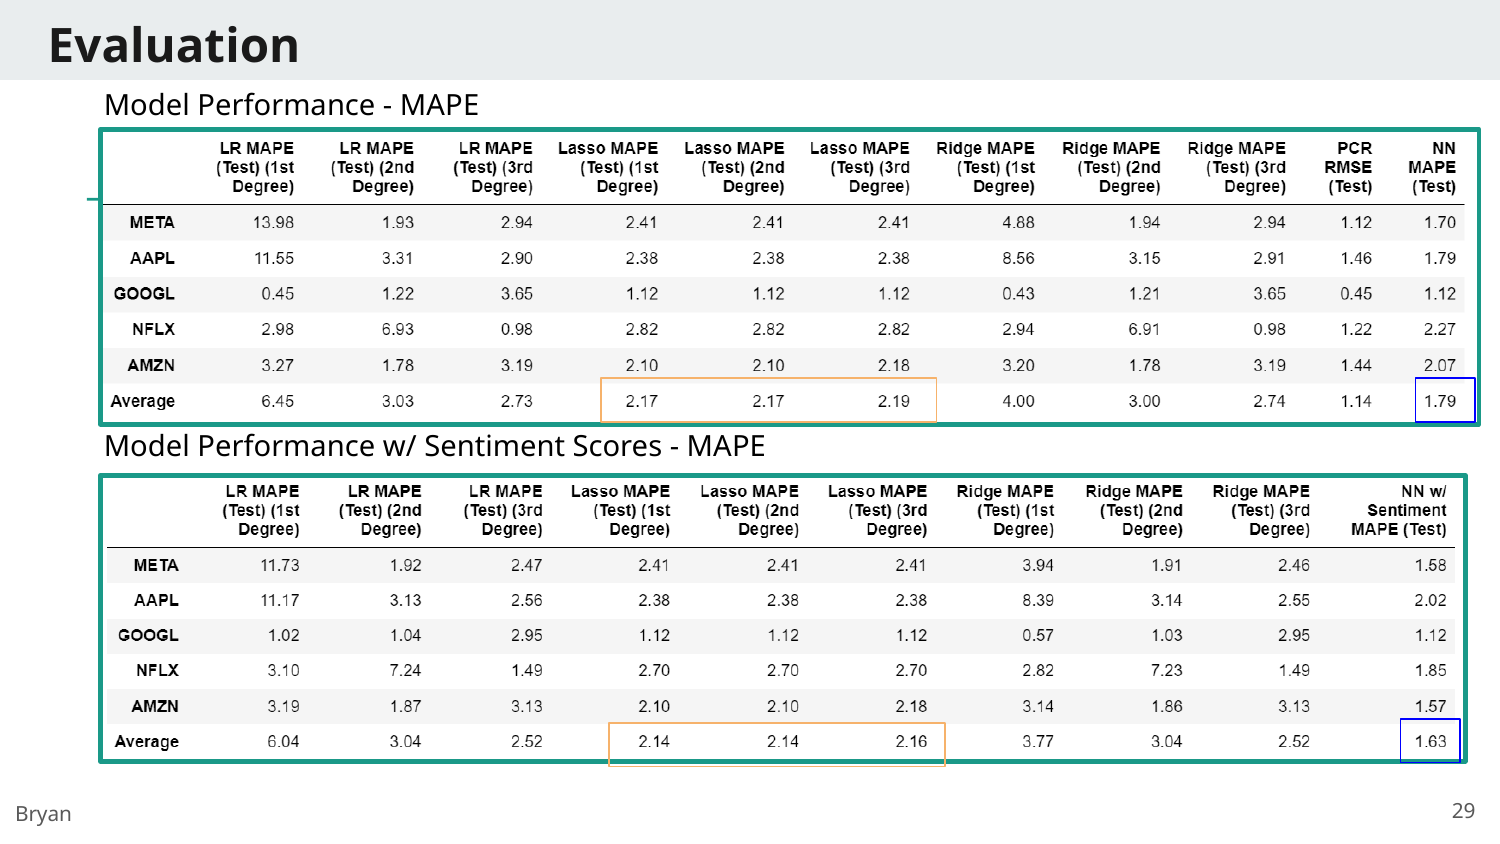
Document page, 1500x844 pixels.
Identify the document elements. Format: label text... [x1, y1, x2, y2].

text_box Model Performance w/ Sentiment Scores - MAPE [88, 411, 981, 477]
slide_number Bryan [0, 779, 125, 844]
text_box Model Performance - MAPE [88, 71, 650, 137]
slide_number ‹#› [1400, 779, 1491, 844]
picture [102, 477, 1464, 760]
title Evaluation [32, 0, 1295, 88]
picture [102, 131, 1477, 423]
